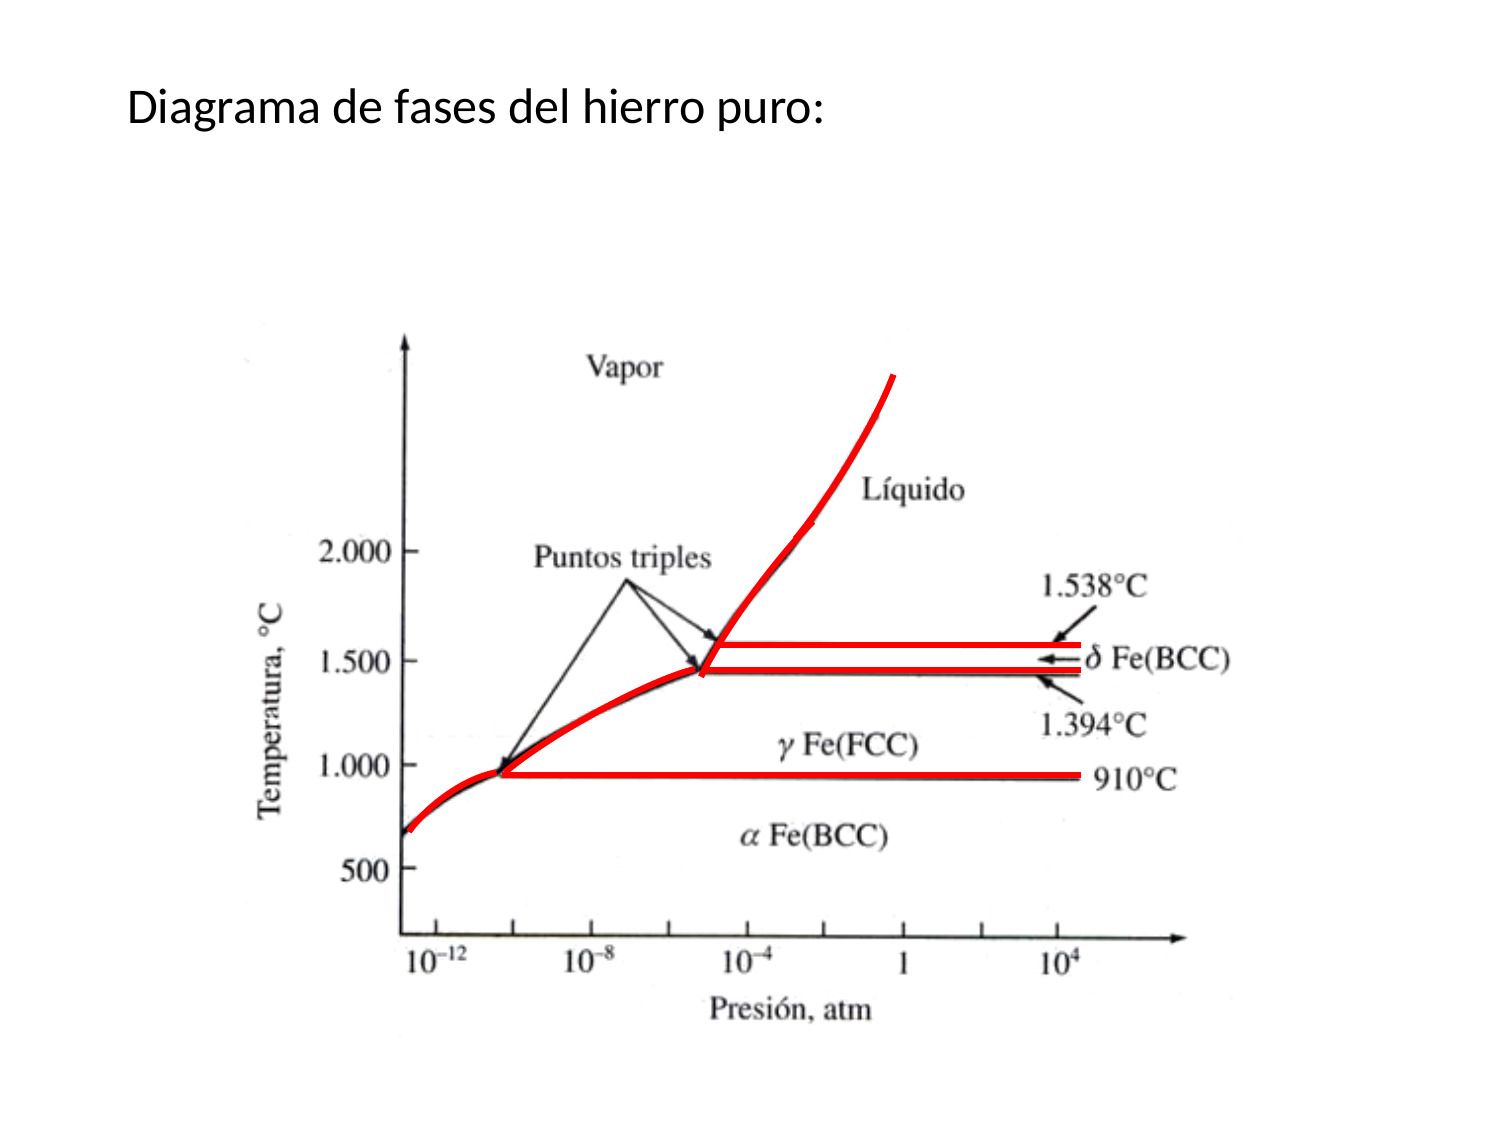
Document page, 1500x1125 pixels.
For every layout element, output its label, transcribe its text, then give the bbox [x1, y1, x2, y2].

text_box Diagrama de fases del hierro puro: [112, 66, 1447, 142]
picture [241, 323, 1247, 1038]
